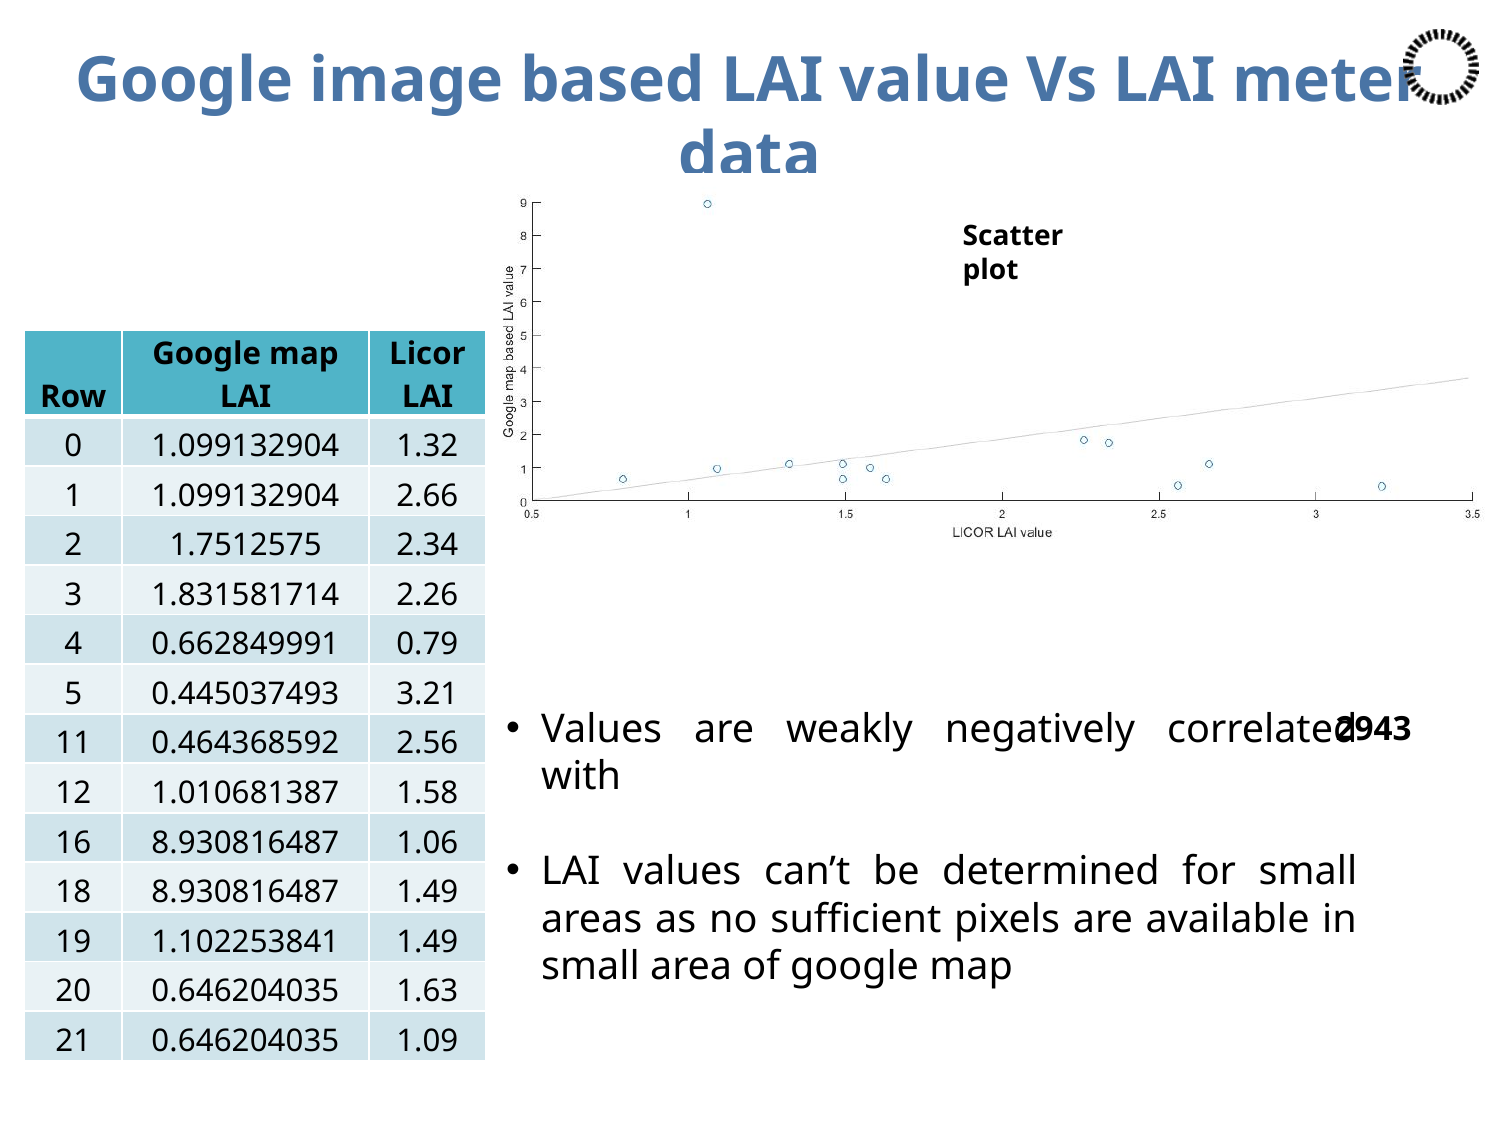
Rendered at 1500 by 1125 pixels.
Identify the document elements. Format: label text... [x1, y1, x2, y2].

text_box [0, 32, 1500, 951]
table_cell 1.63 [370, 962, 485, 1010]
picture [1403, 29, 1479, 106]
table_cell 1.09 [370, 1012, 485, 1060]
table_cell 1.49 [370, 951, 485, 961]
table_cell 20 [25, 962, 121, 1010]
table_cell 1.102253841 [123, 951, 368, 961]
table_cell 19 [25, 951, 121, 961]
table_cell 21 [25, 1012, 121, 1060]
table_cell 0.646204035 [123, 1012, 368, 1060]
table_cell 0.646204035 [123, 962, 368, 1010]
